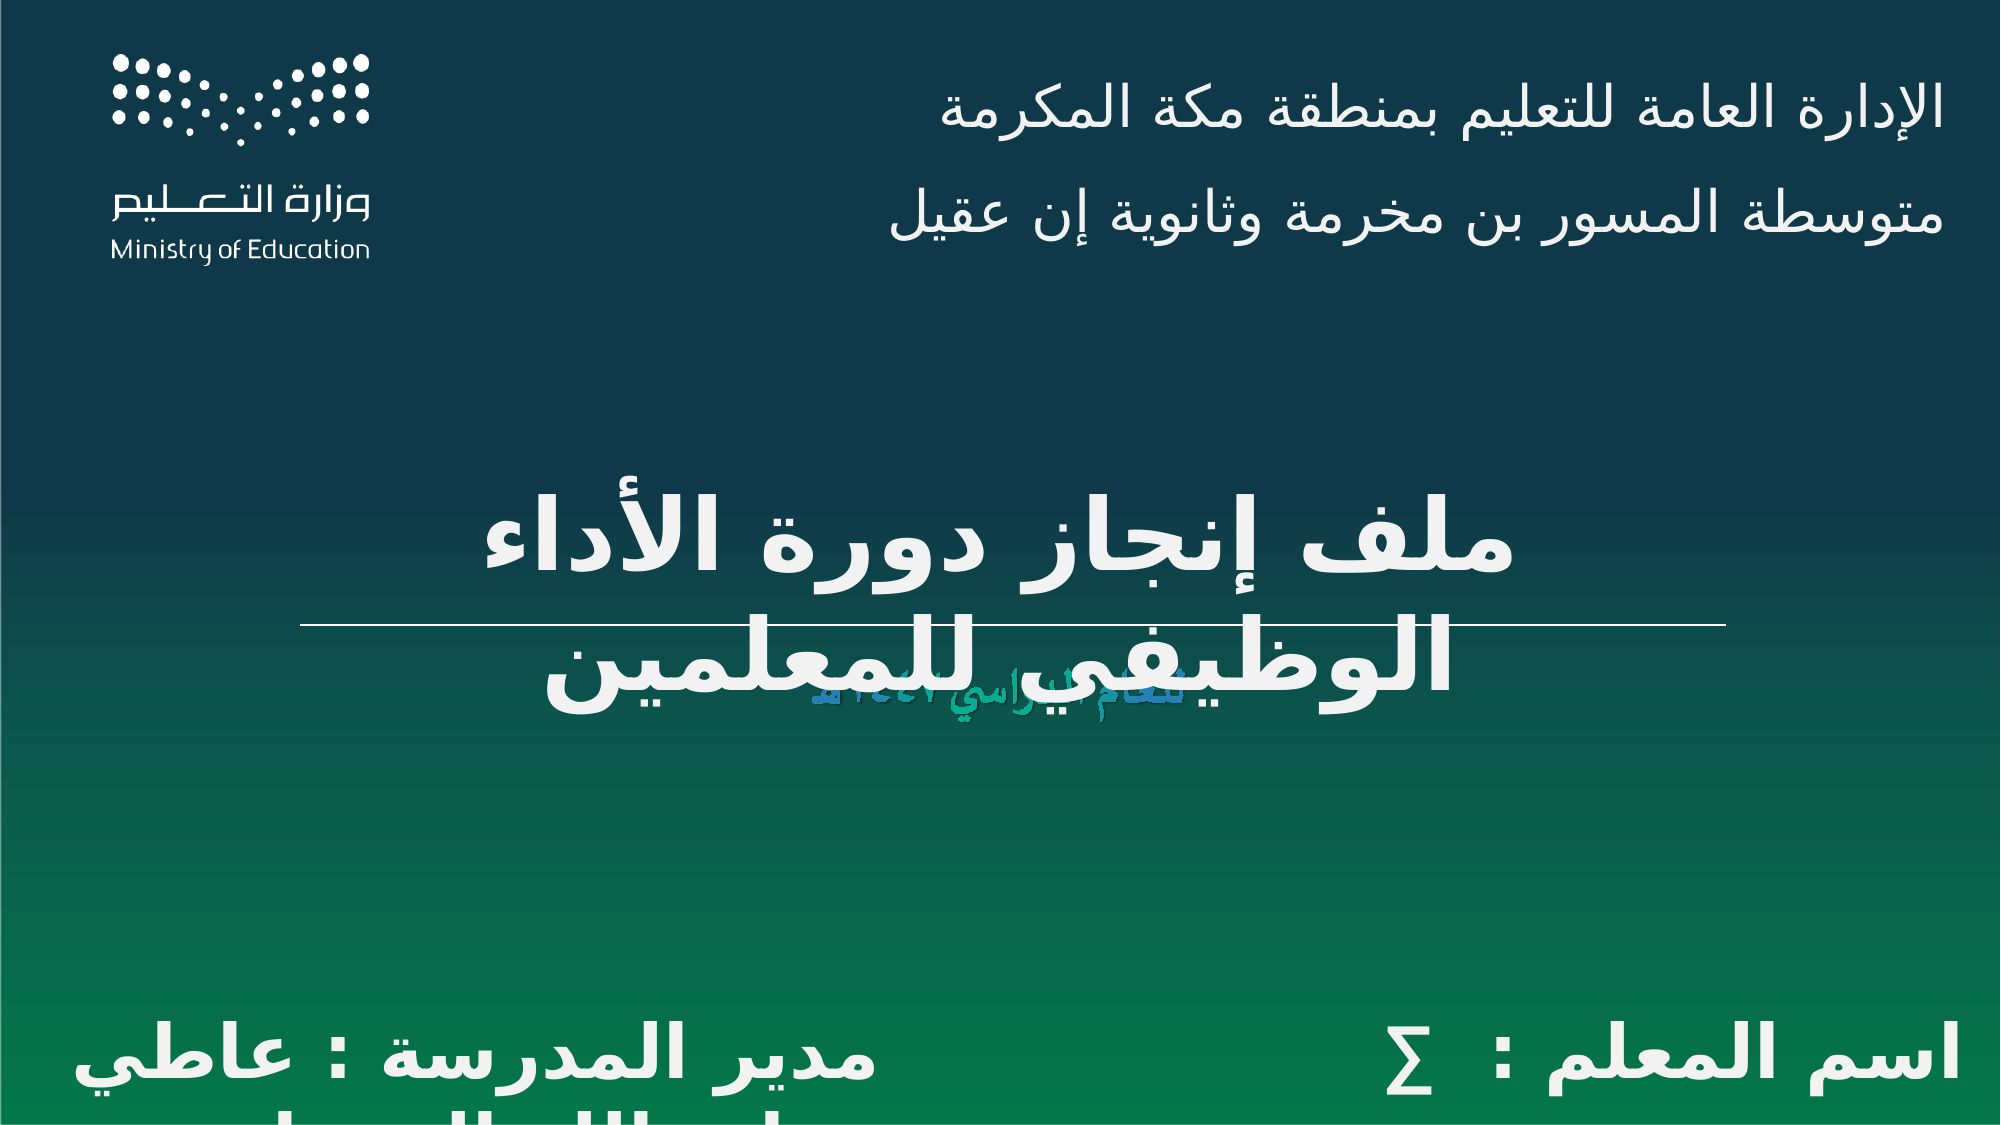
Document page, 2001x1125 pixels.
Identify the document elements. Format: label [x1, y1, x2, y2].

text_box [0, 0, 2000, 1125]
